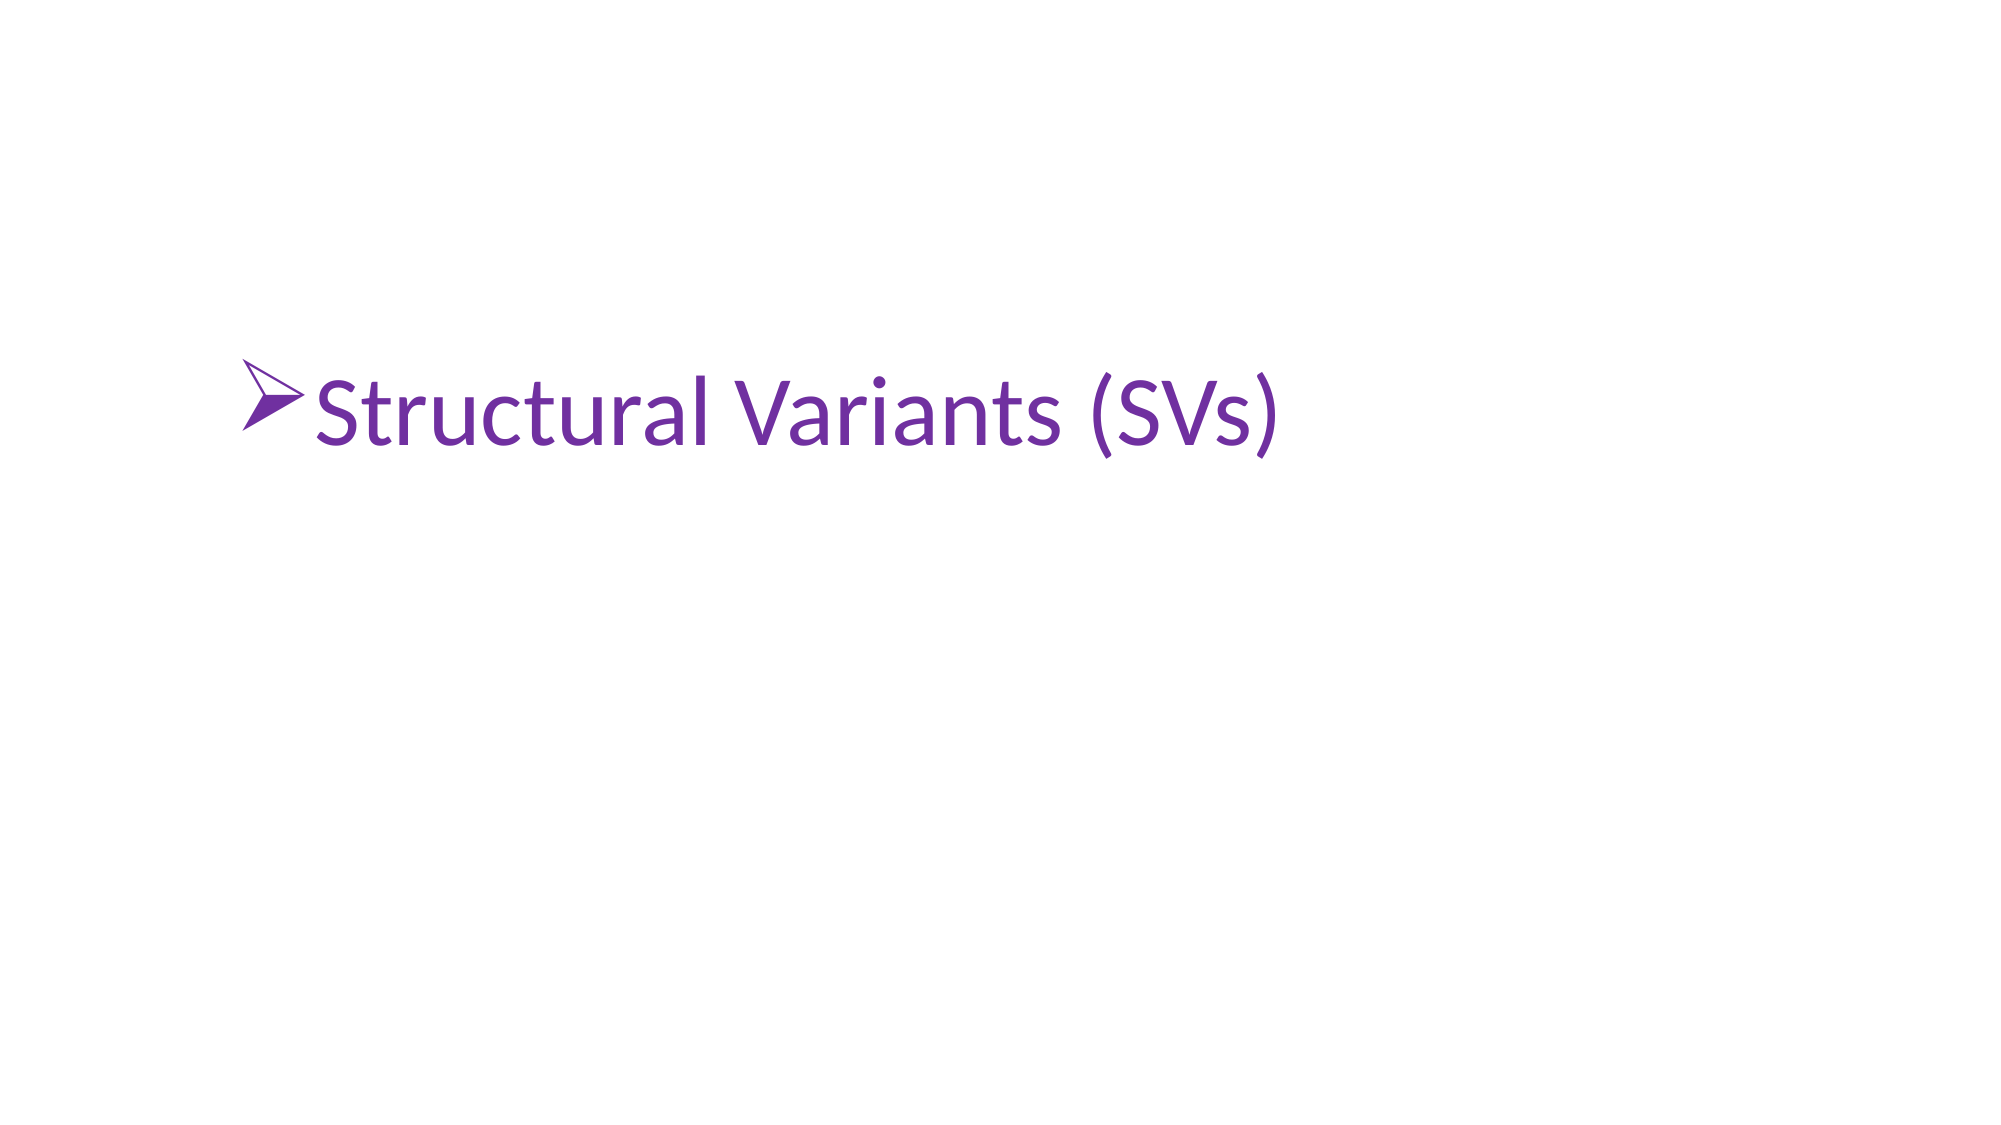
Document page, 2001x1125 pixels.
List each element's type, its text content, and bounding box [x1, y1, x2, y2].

list Structural Variants (SVs) [219, 351, 1863, 1014]
